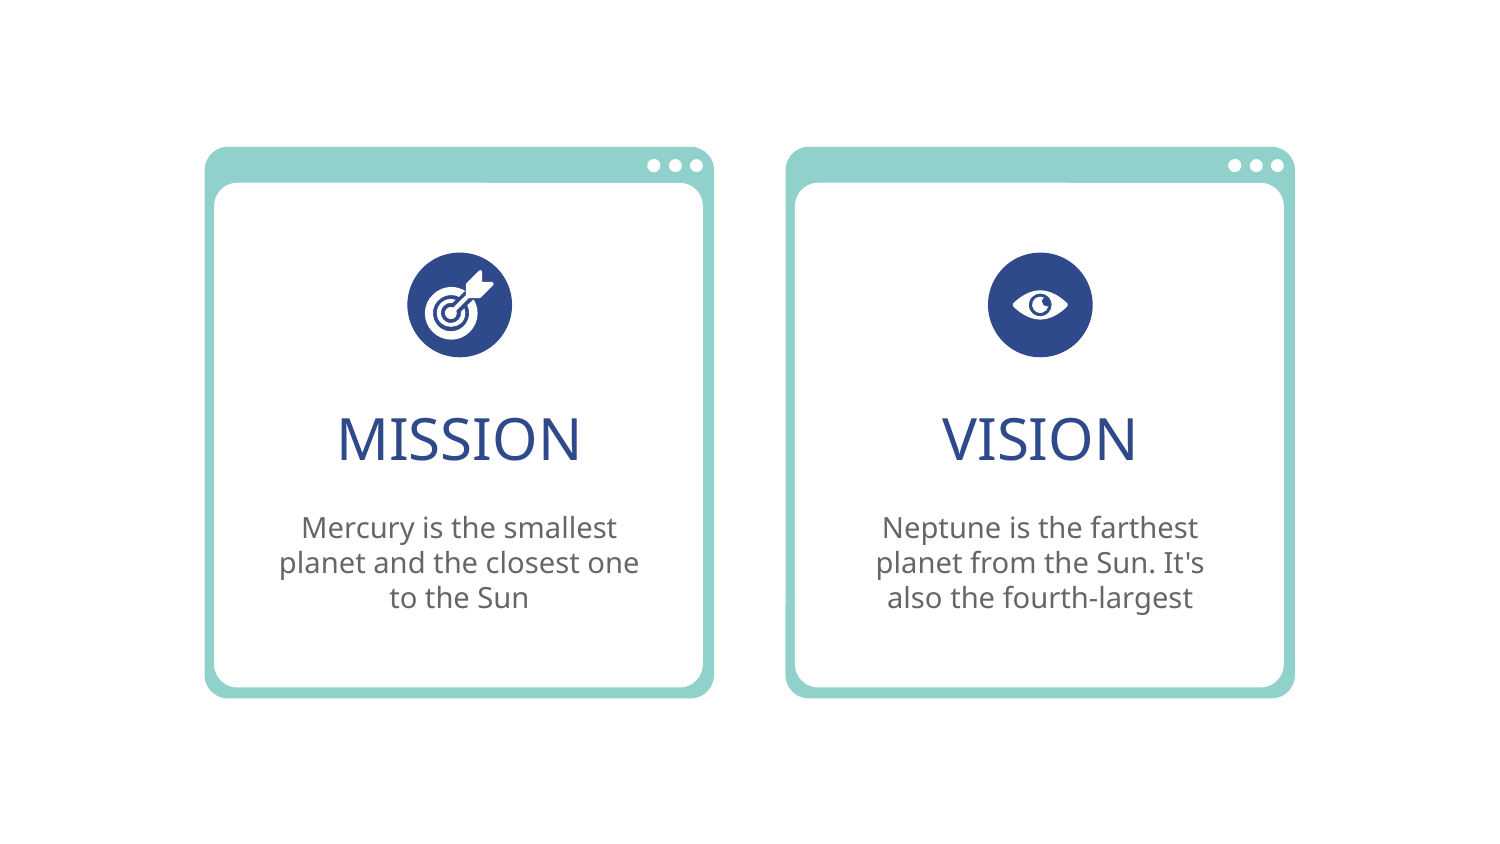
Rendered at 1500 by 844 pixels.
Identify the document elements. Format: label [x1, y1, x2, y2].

text_box [424, 269, 495, 340]
text_box [204, 146, 715, 699]
text_box [1012, 289, 1069, 320]
text_box [785, 146, 1296, 699]
